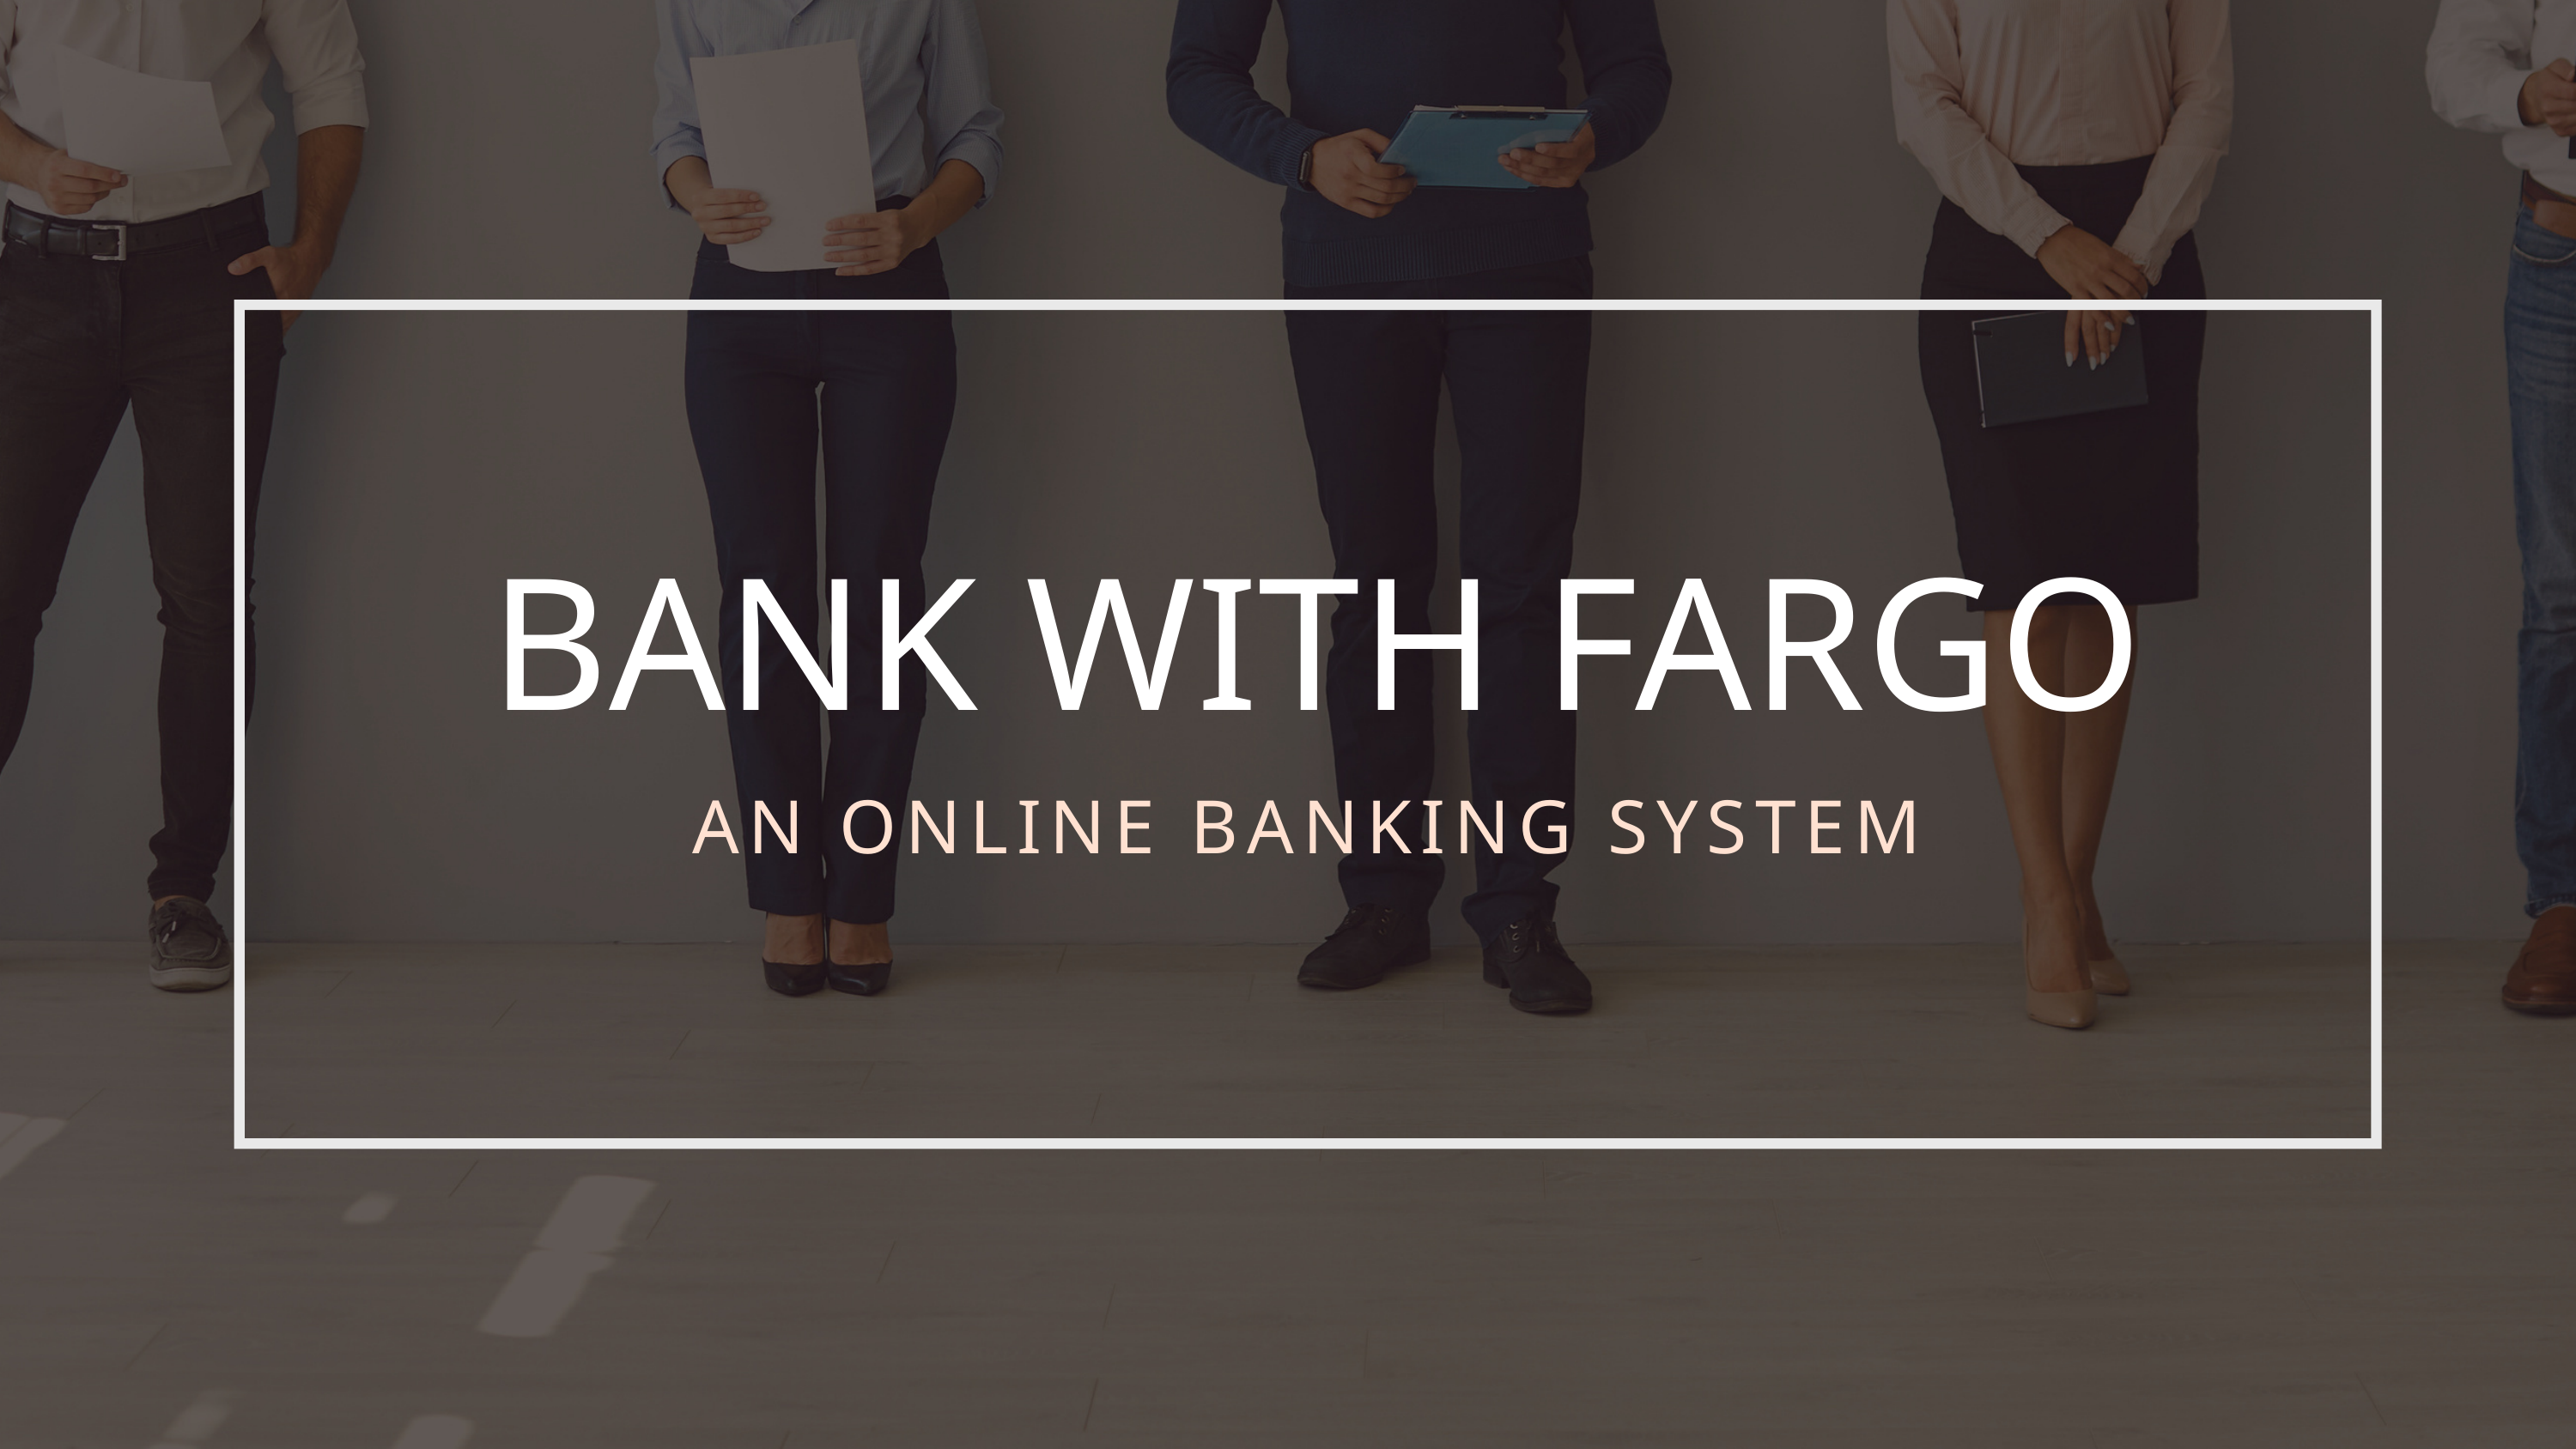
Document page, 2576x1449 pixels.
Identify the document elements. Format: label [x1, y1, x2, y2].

text_box [234, 299, 2382, 1149]
text_box [0, 0, 2576, 1449]
